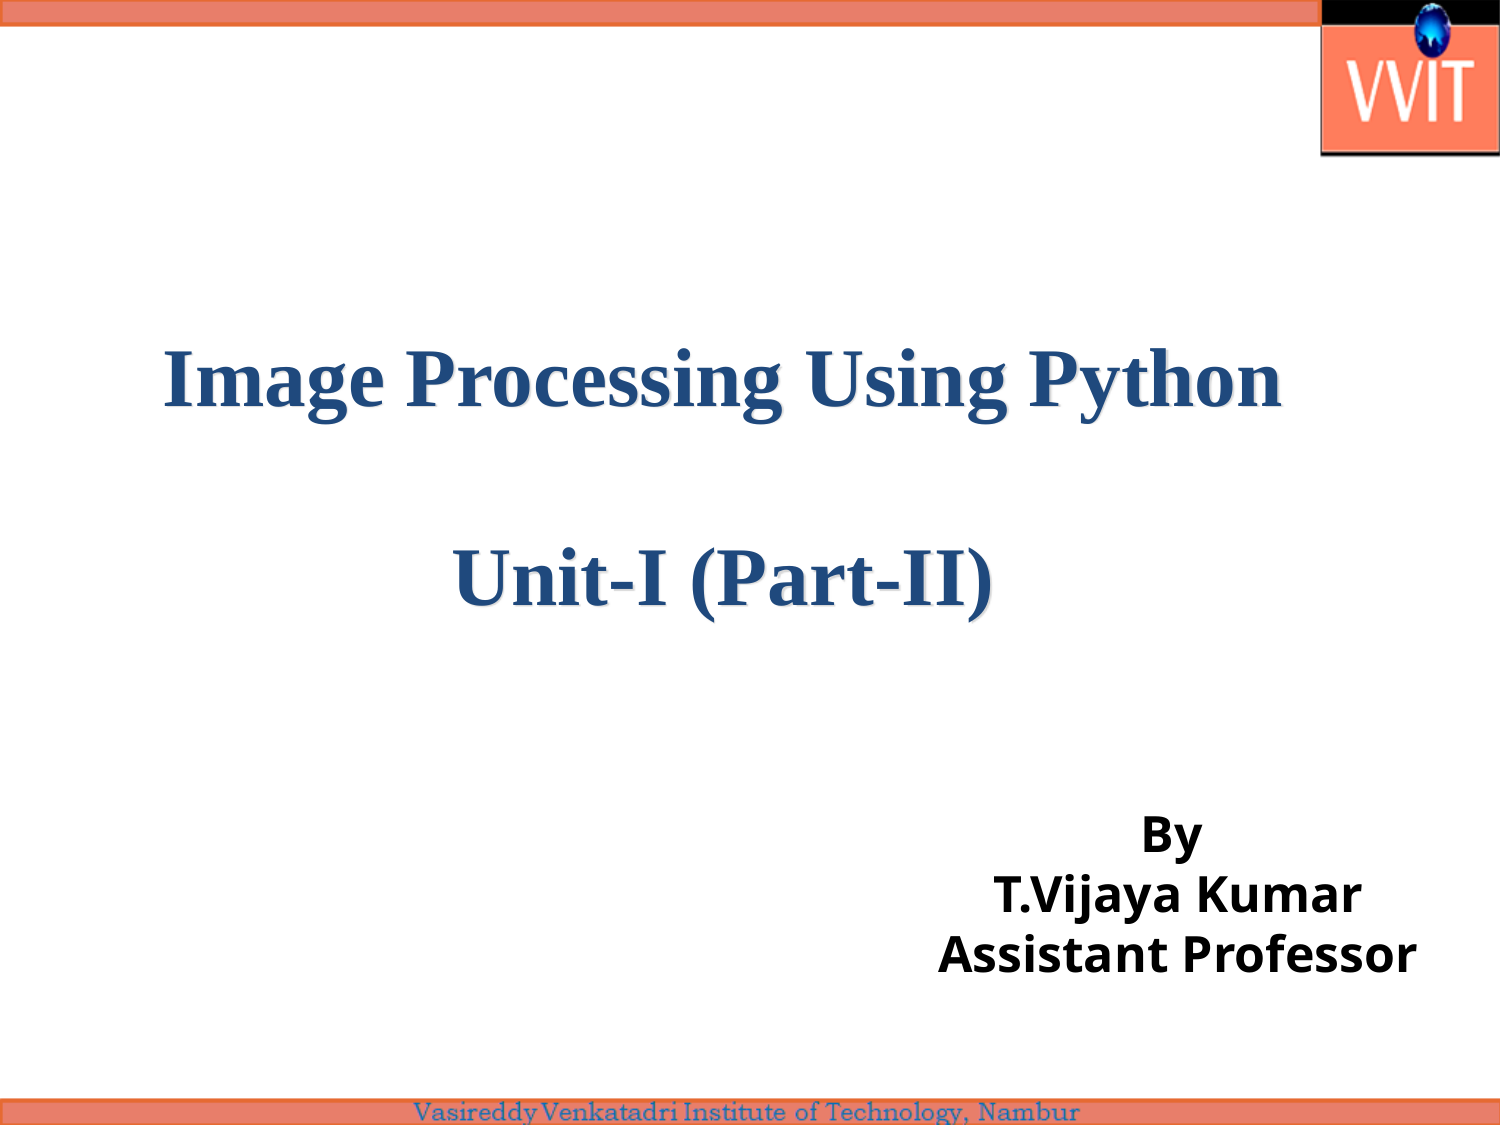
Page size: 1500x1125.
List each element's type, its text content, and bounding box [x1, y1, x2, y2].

text_box By T.Vijaya Kumar Assistant Professor [907, 794, 1450, 990]
text_box Image Processing Using Python Unit-I (Part-II) [137, 315, 1309, 630]
picture [0, 0, 1500, 1125]
